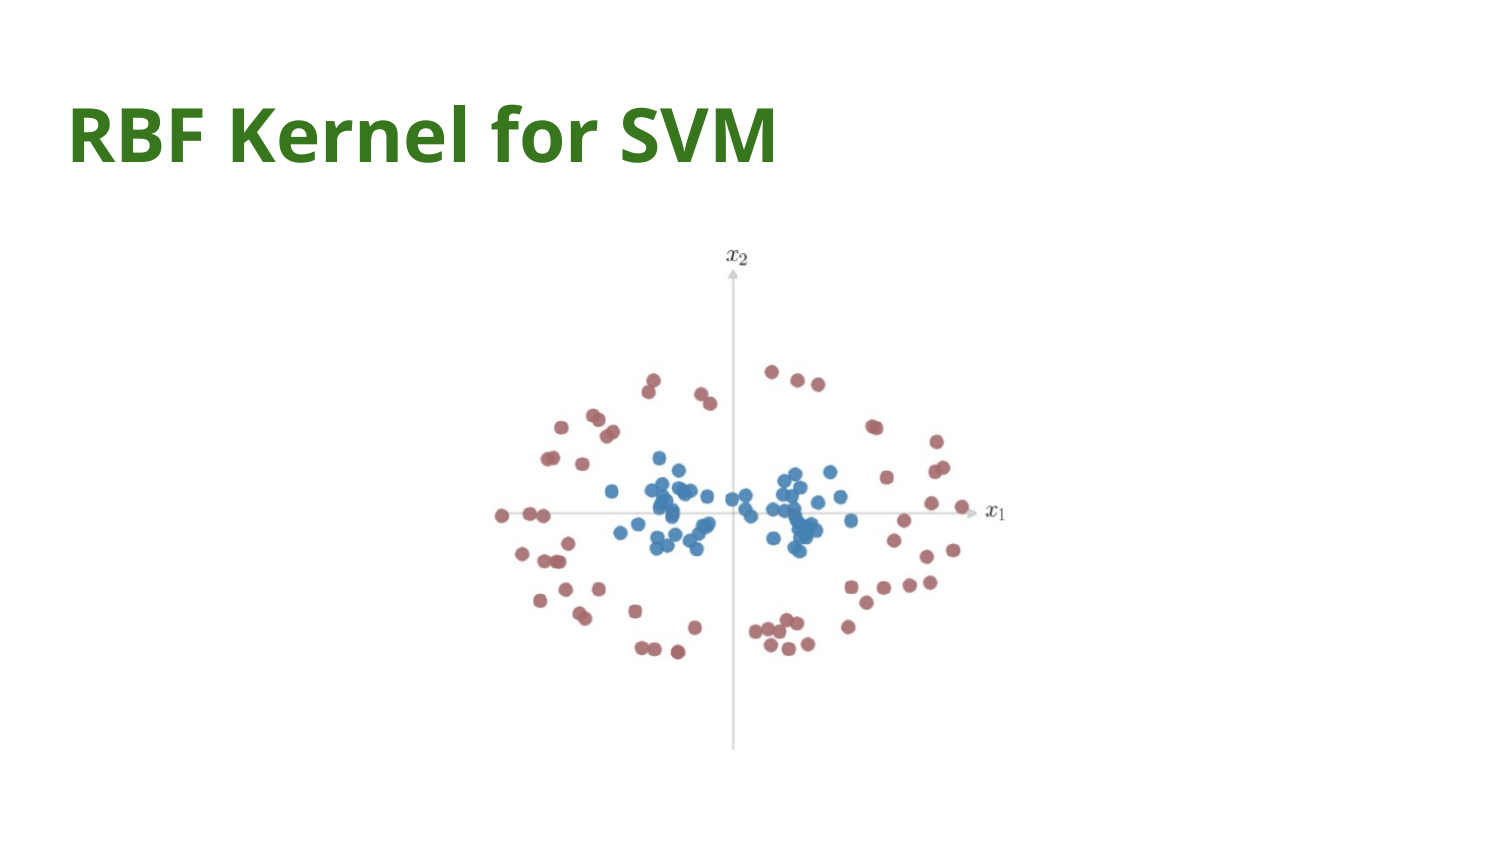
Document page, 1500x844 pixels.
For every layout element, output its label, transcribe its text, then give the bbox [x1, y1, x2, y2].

title RBF Kernel for SVM [51, 72, 1449, 167]
picture [461, 224, 1038, 766]
